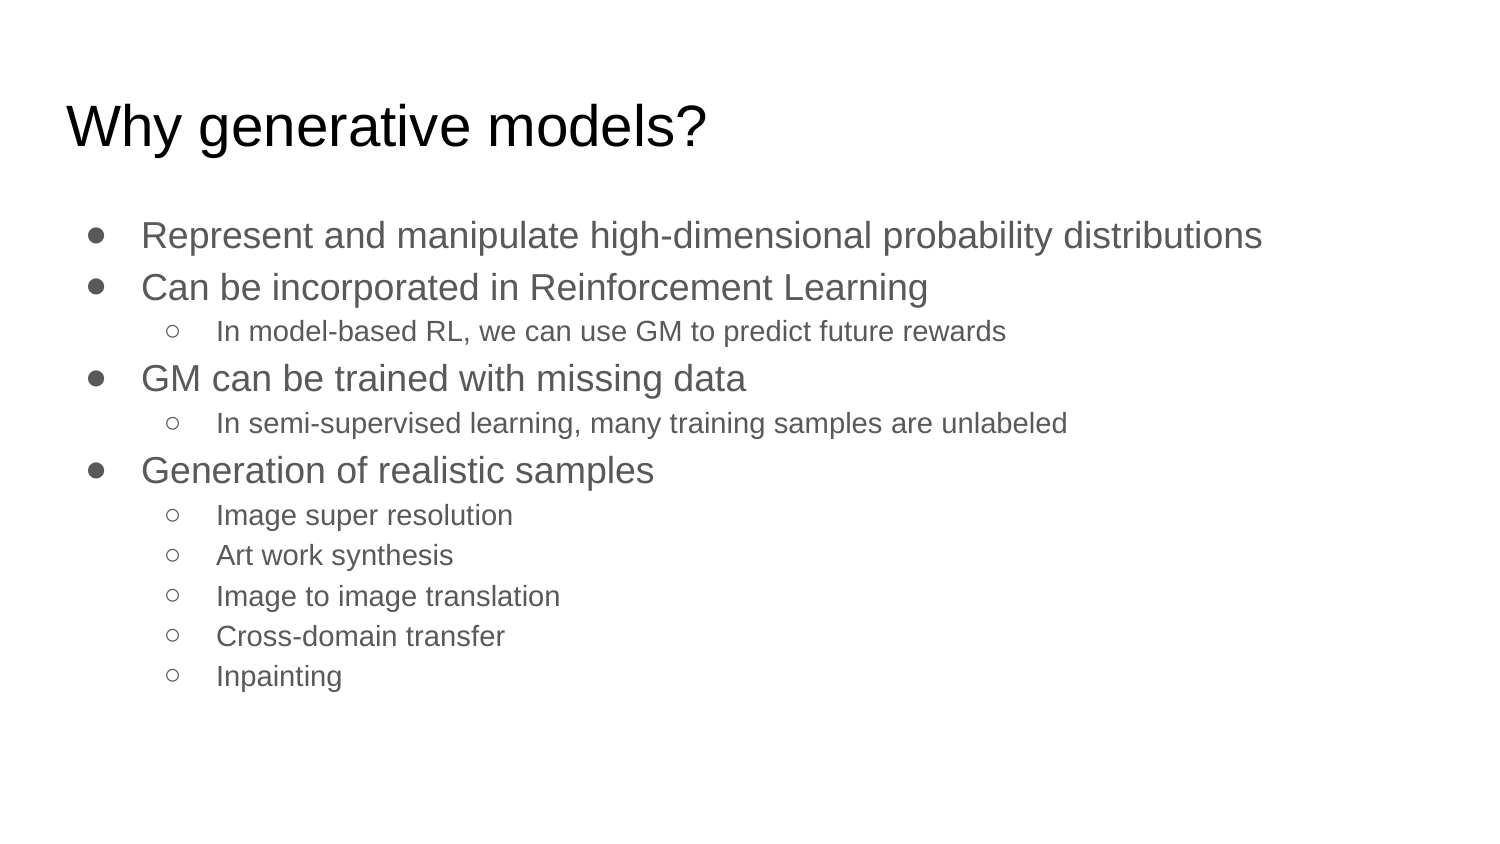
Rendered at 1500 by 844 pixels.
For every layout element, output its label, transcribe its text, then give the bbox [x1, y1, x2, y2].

list Represent and manipulate high-dimensional probability distributions Can be incorporated in Reinforcement Learning In model-based RL, we can use GM to predict future rewards GM can be trained with missing data In semi-supervised learning, many training samples are unlabeled Generation of realistic samples Image super resolution Art work synthesis Image to image translation Cross-domain transfer Inpainting [51, 189, 1449, 750]
title Why generative models? [51, 72, 1449, 167]
